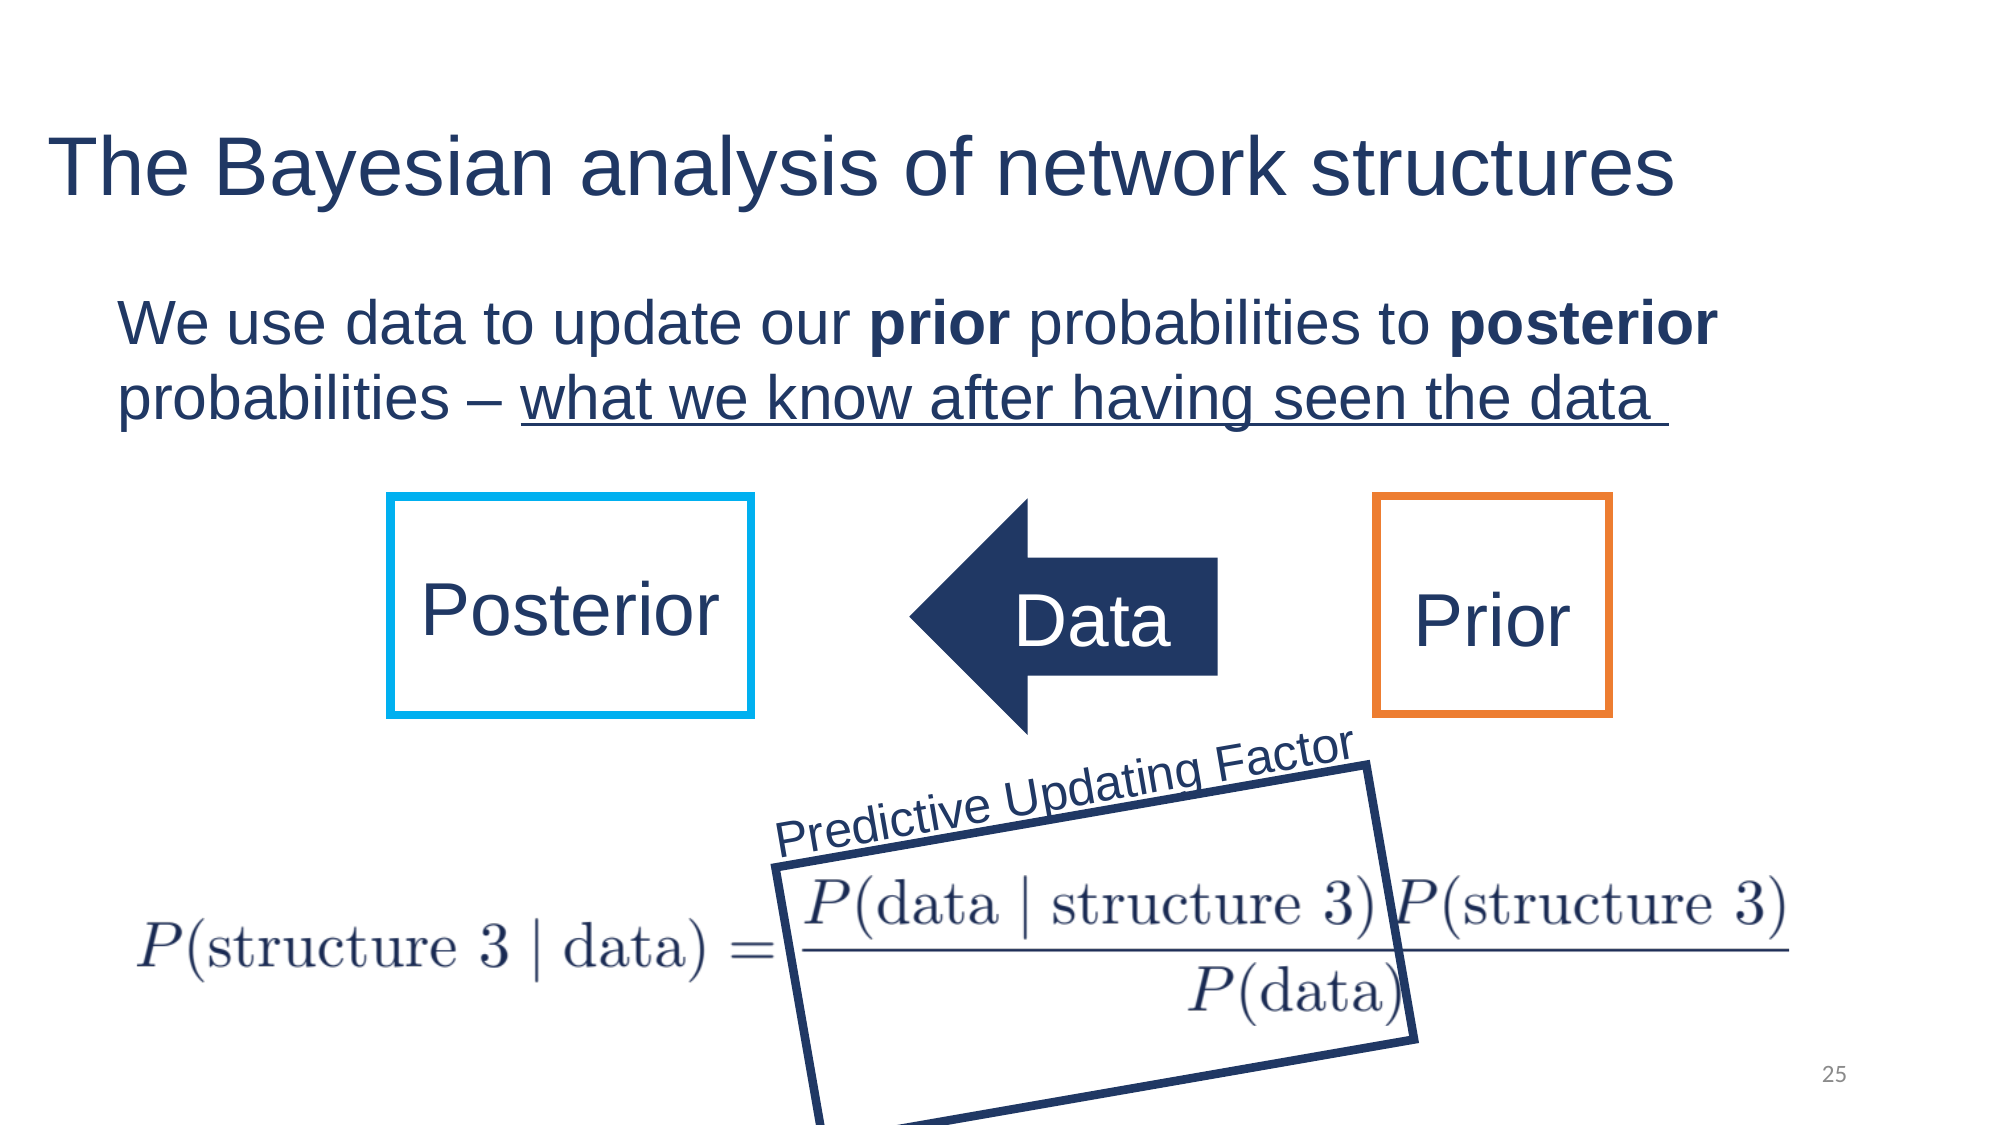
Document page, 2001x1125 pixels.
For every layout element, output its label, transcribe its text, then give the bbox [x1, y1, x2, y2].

slide_number 25 [1412, 1042, 1863, 1103]
text_box [1363, 774, 1390, 874]
text_box Predictive Updating Factor [753, 733, 1376, 874]
text_box [798, 1026, 825, 1125]
text_box We use data to update our prior probabilities to posterior probabilities – what we know after having seen the data [102, 274, 1863, 515]
text_box [896, 1026, 1419, 1125]
picture [136, 874, 1790, 1026]
title The Bayesian analysis of network structures [32, 59, 1863, 278]
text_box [390, 495, 1610, 733]
